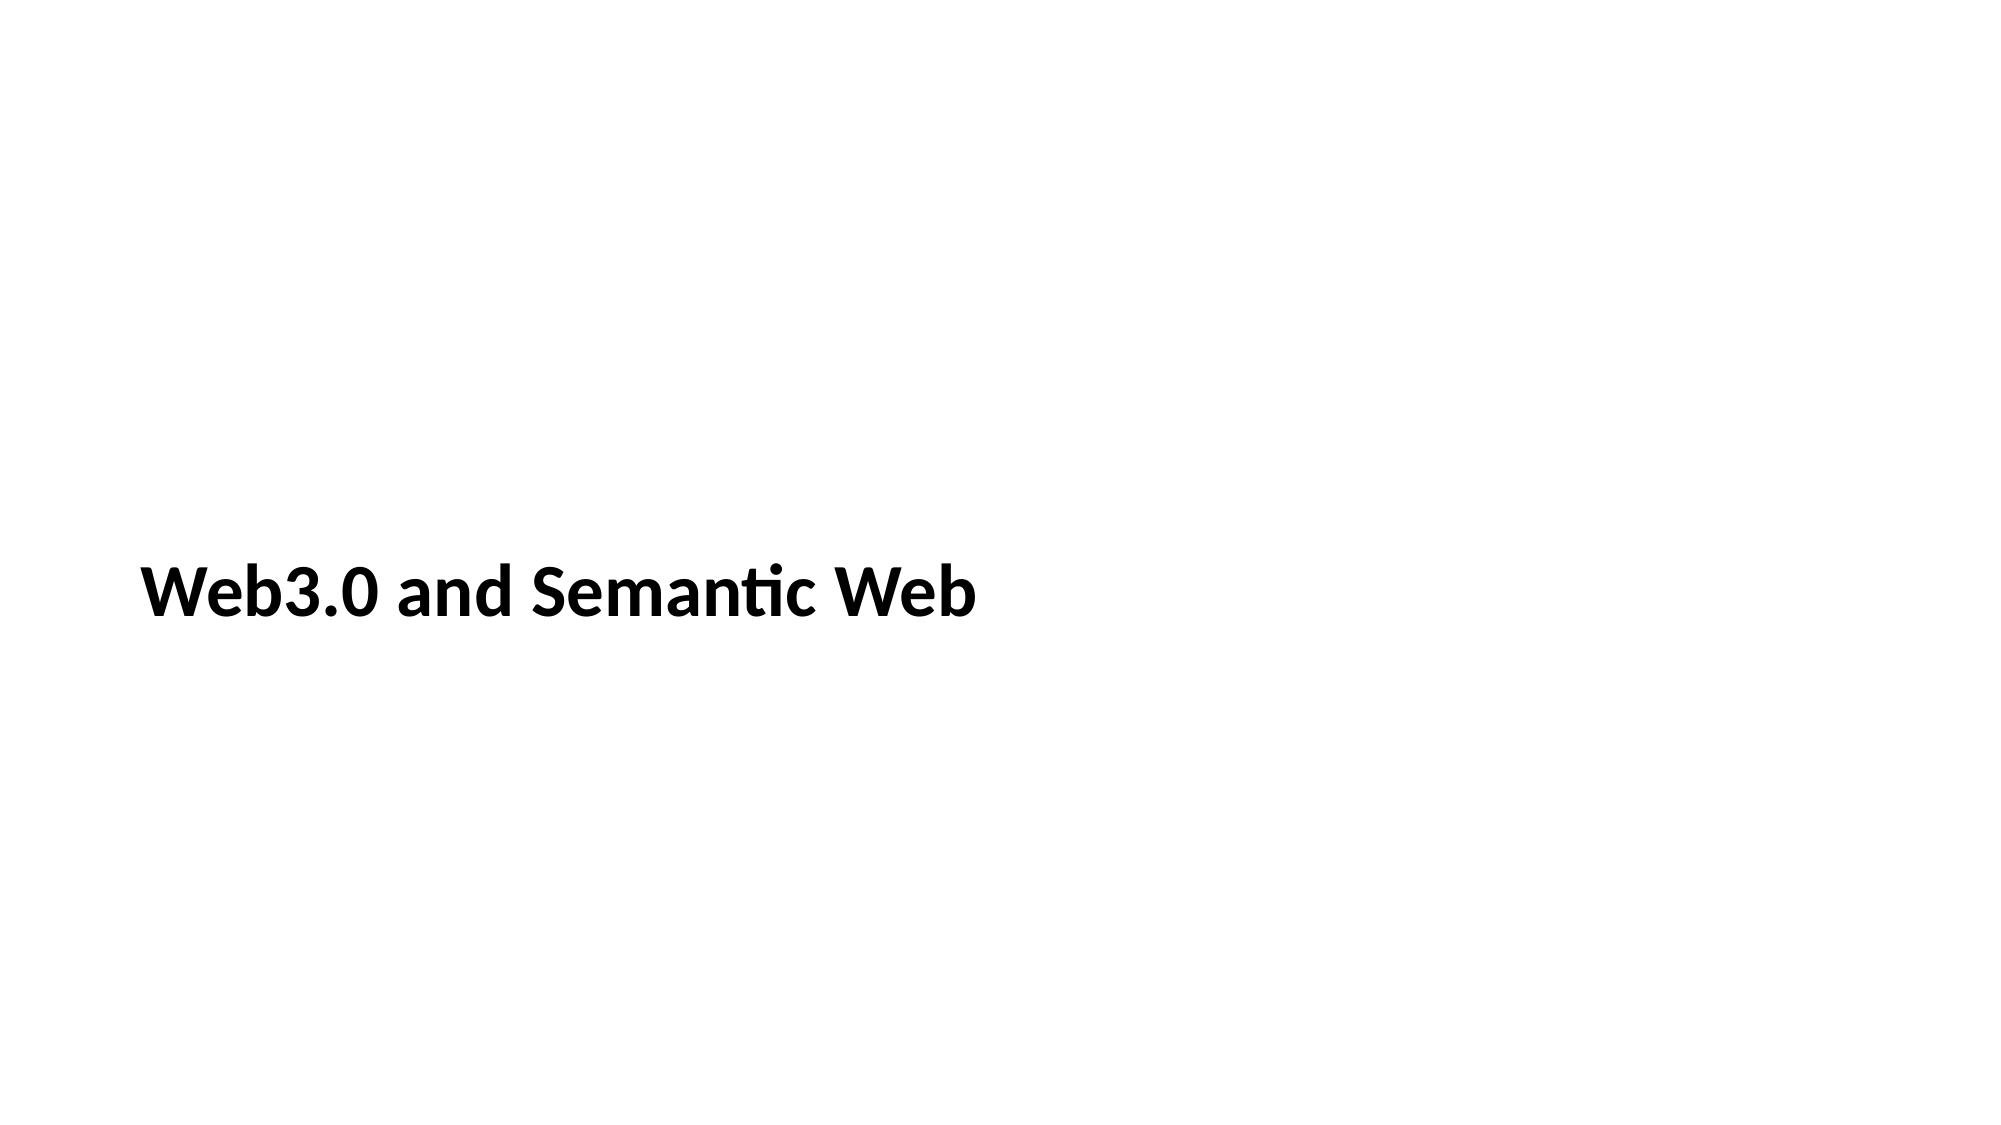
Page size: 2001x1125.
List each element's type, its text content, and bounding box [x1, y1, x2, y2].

title Web3.0 and Semantic Web [125, 483, 1851, 701]
